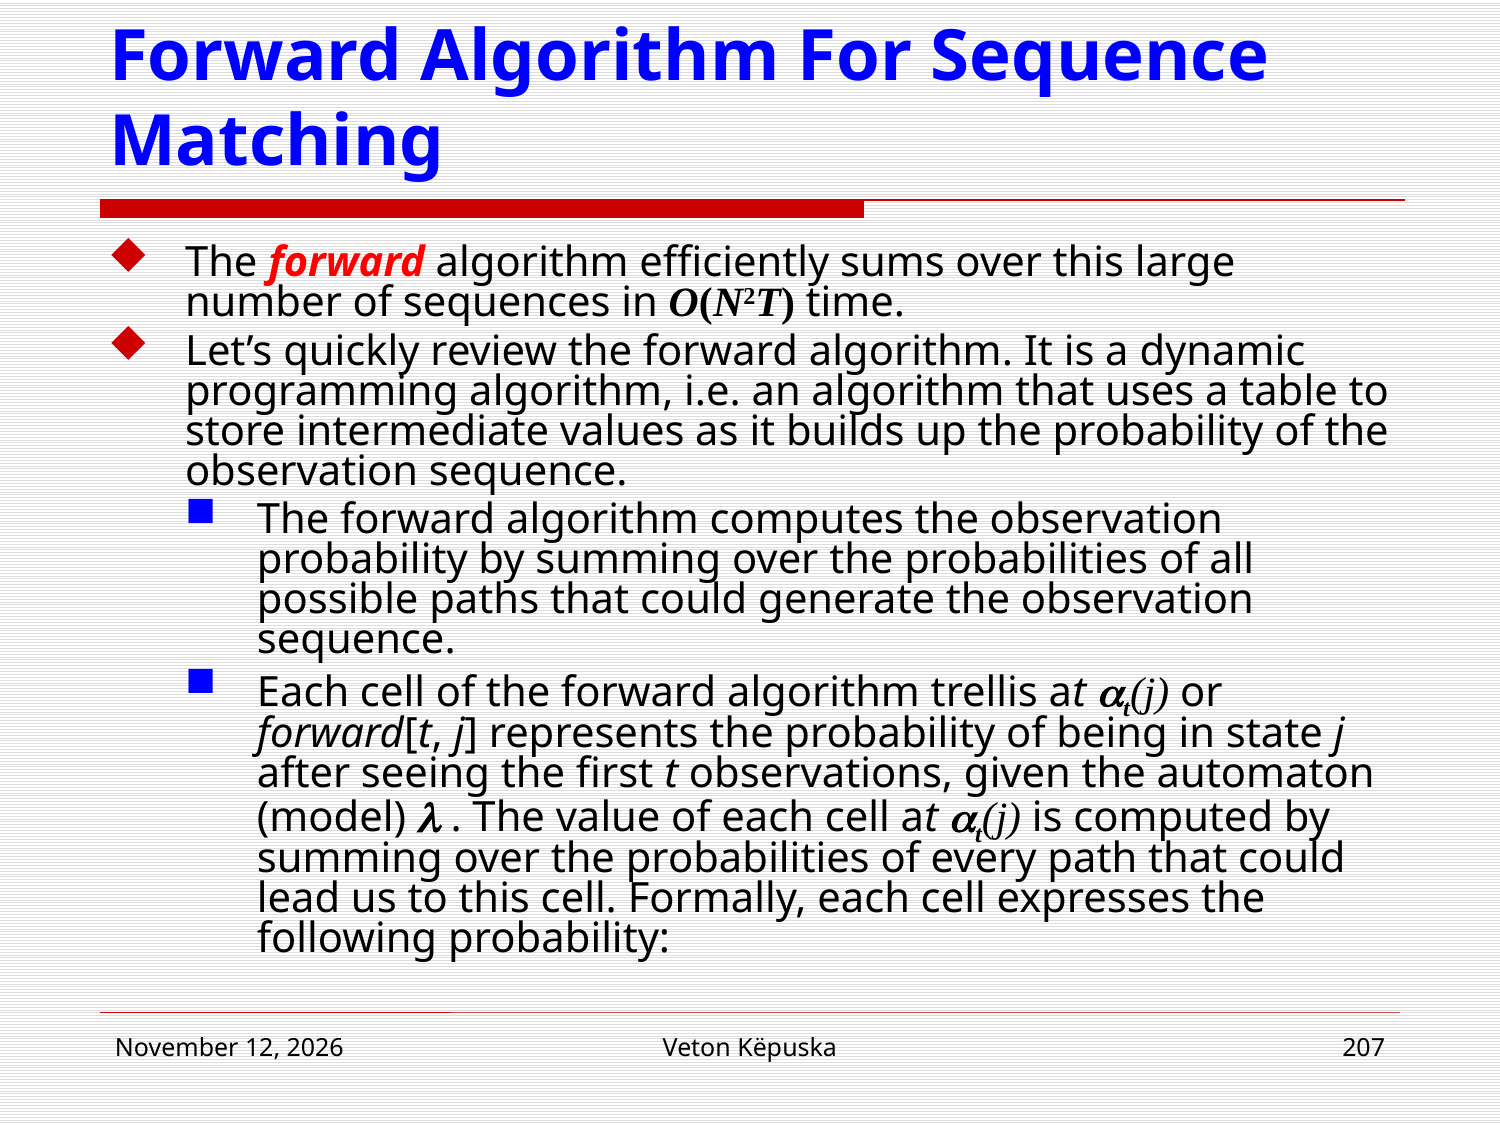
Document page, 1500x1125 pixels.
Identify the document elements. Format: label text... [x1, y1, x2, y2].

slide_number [99, 1024, 426, 1103]
list The forward algorithm efficiently sums over this large number of sequences in O(N2T) time. Let’s quickly review the forward algorithm. It is a dynamic programming algorithm, i.e. an algorithm that uses a table to store intermediate values as it builds up the probability of the observation sequence. The forward algorithm computes the observation probability by summing over the probabilities of all possible paths that could generate the observation sequence. Each cell of the forward algorithm trellis at at(j) or forward[t, j] represents the probability of being in state j after seeing the first t observations, given the automaton (model) l . The value of each cell at at(j) is computed by summing over the probabilities of every path that could lead us to this cell. Formally, each cell expresses the following probability: [92, 237, 1406, 988]
footer Veton Këpuska [512, 1024, 988, 1103]
title Forward Algorithm For Sequence Matching [93, 49, 1407, 188]
slide_number 207 [1074, 1024, 1401, 1103]
